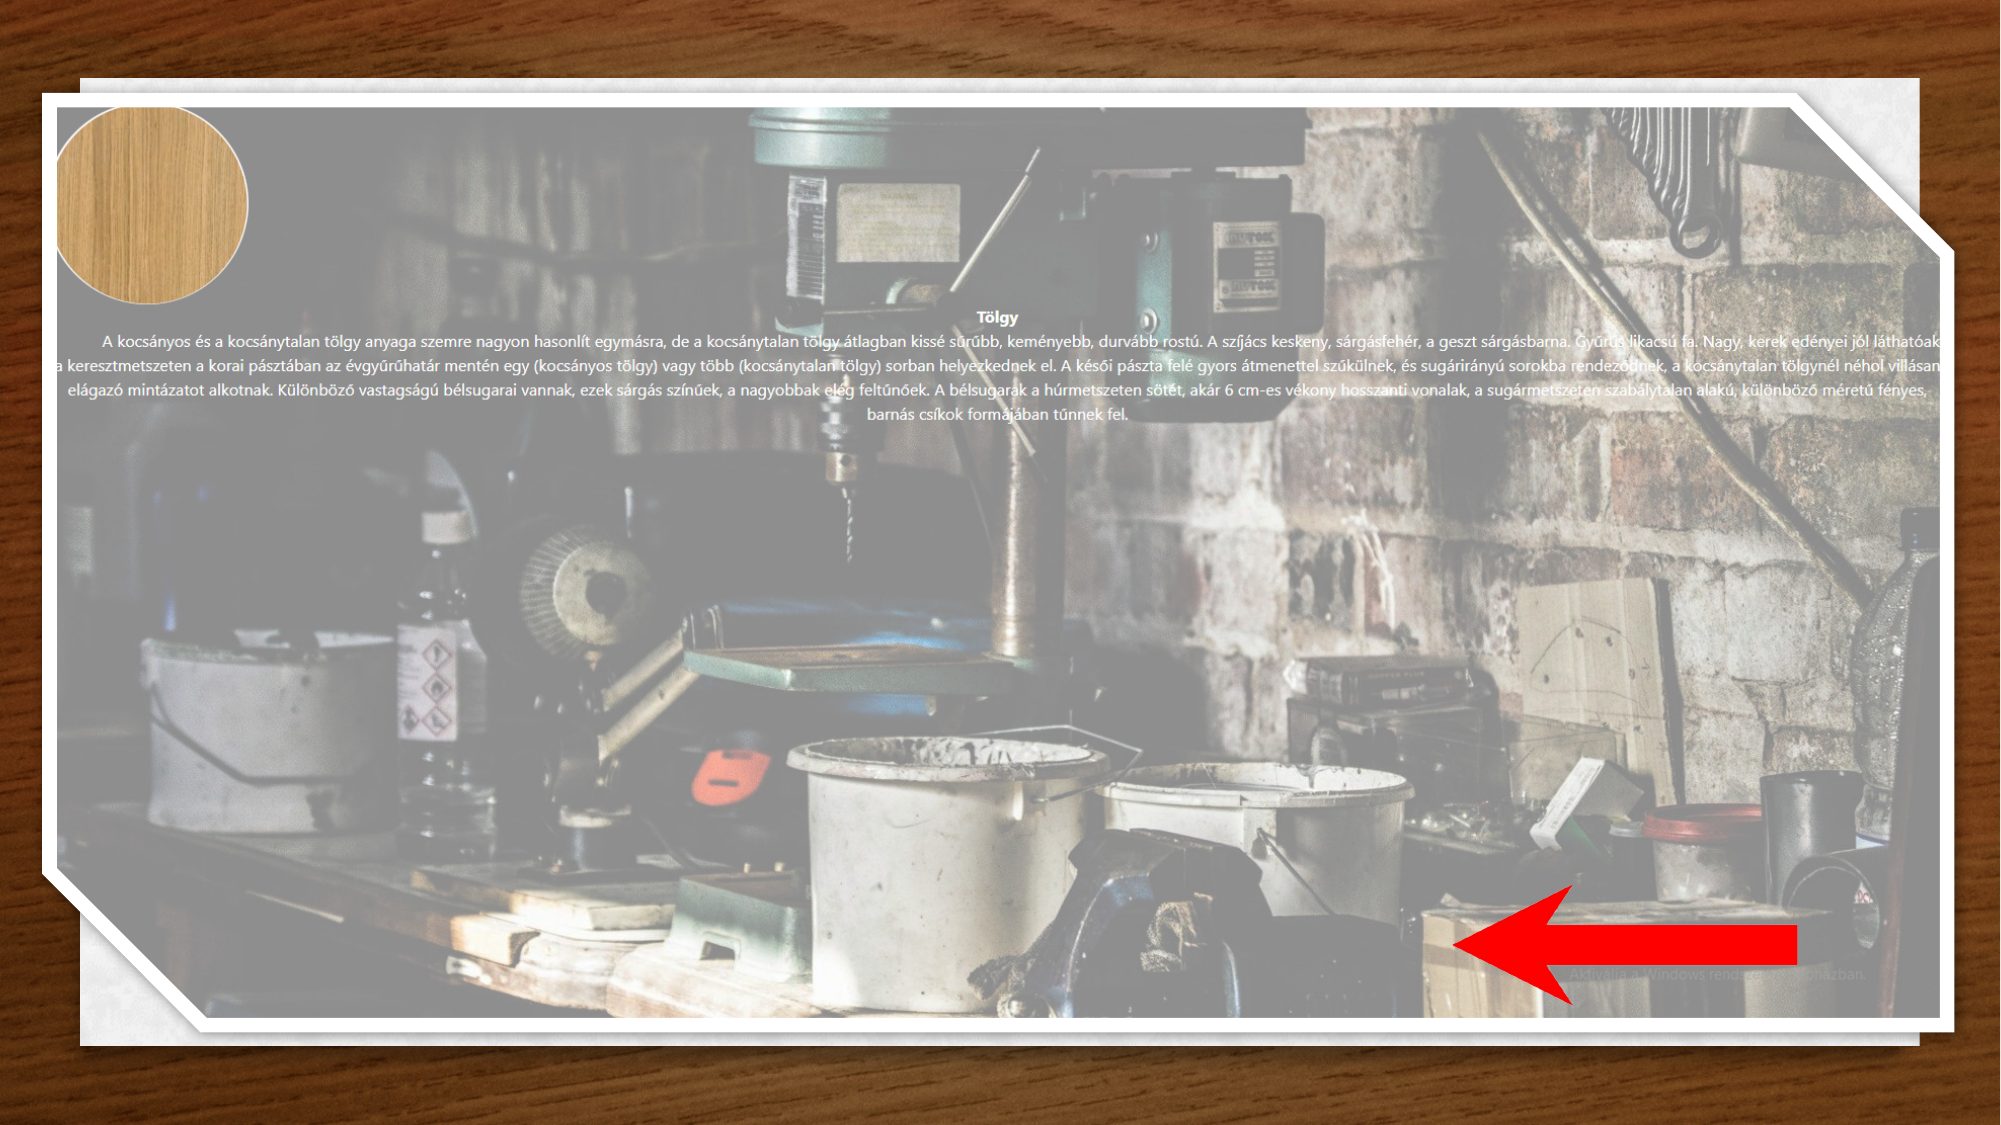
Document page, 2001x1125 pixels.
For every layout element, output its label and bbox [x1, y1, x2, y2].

text_box [0, 0, 2000, 1125]
picture [49, 99, 1948, 1026]
